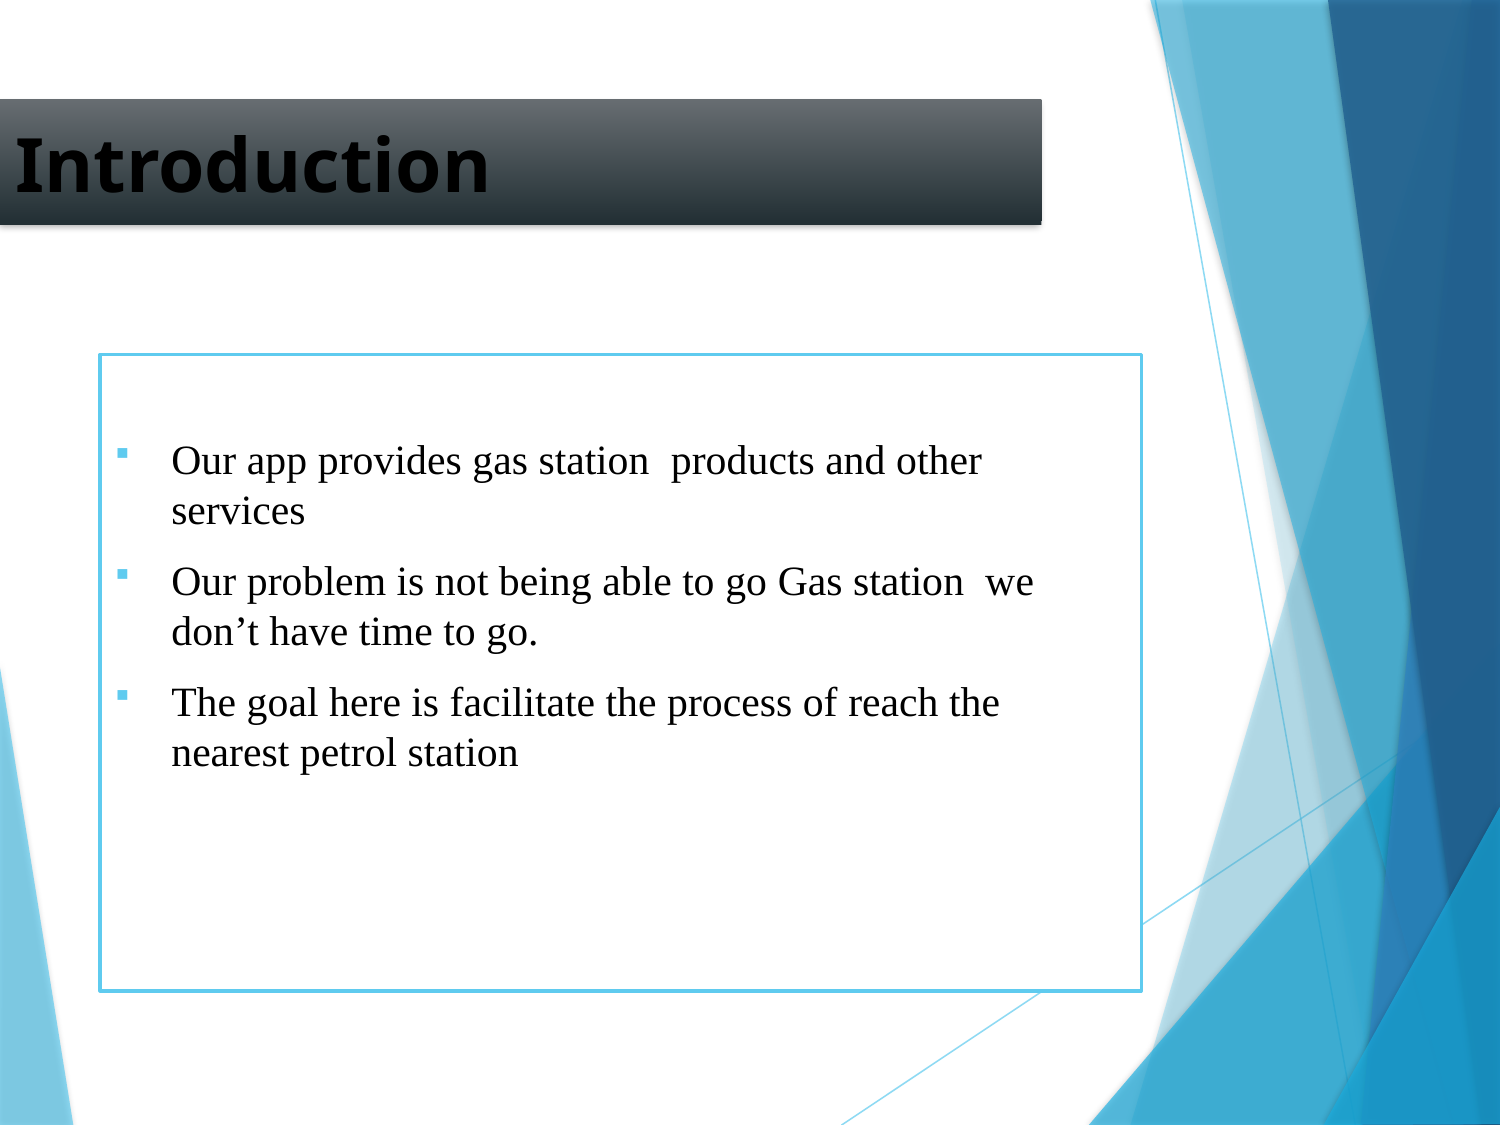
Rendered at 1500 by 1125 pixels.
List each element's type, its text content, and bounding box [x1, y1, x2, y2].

list Our app provides gas station products and other services Our problem is not being able to go Gas station we don’t have time to go. The goal here is facilitate the process of reach the nearest petrol station [98, 353, 1143, 993]
title Introduction [0, 99, 1042, 225]
